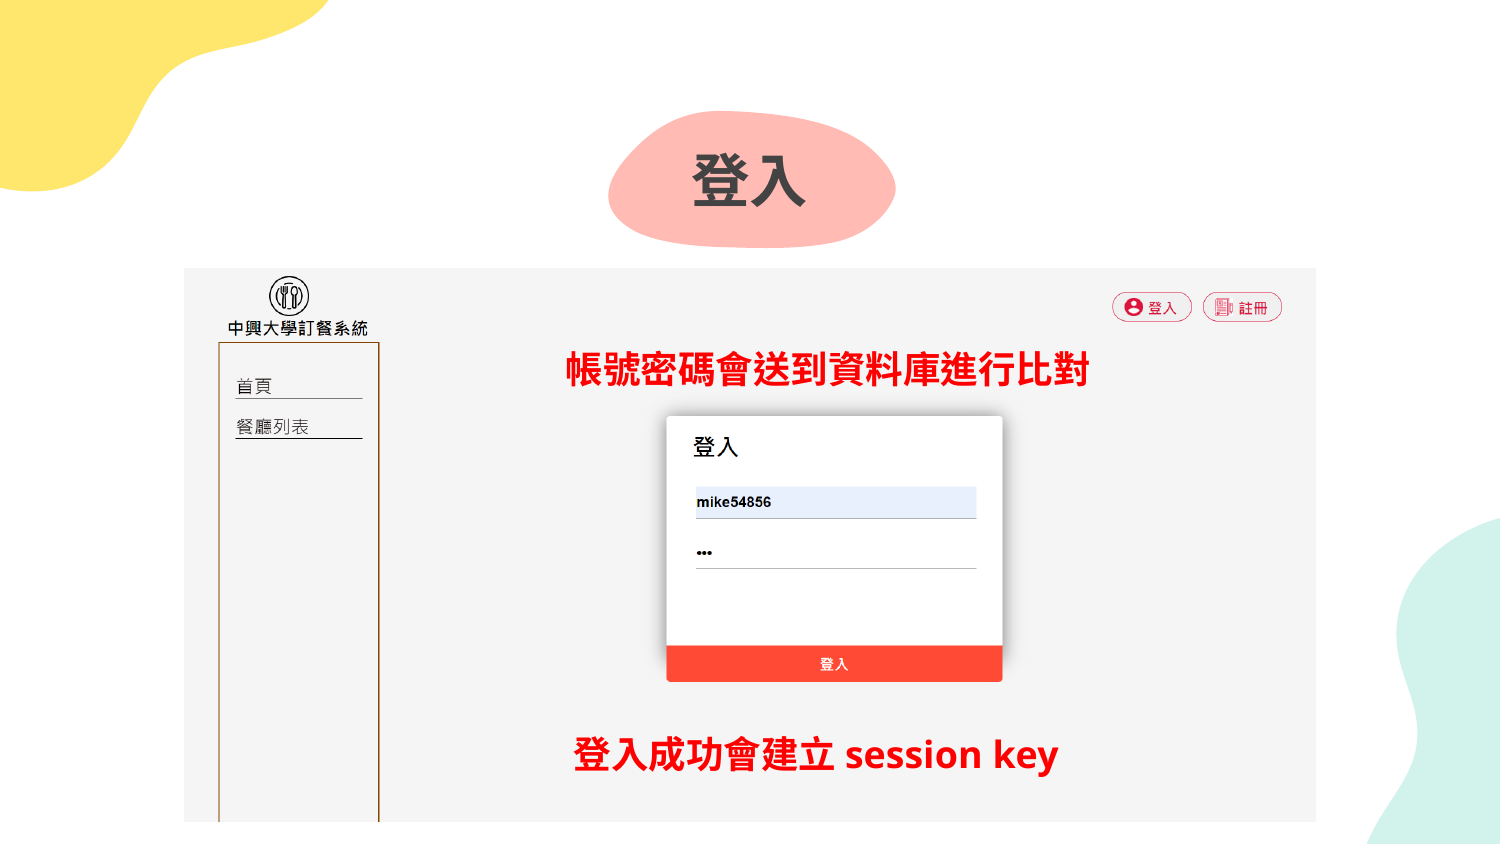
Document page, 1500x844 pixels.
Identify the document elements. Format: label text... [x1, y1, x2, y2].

title 登入 [109, 138, 1391, 220]
picture [184, 268, 1316, 823]
text_box [619, 220, 878, 249]
text_box [646, 110, 856, 138]
